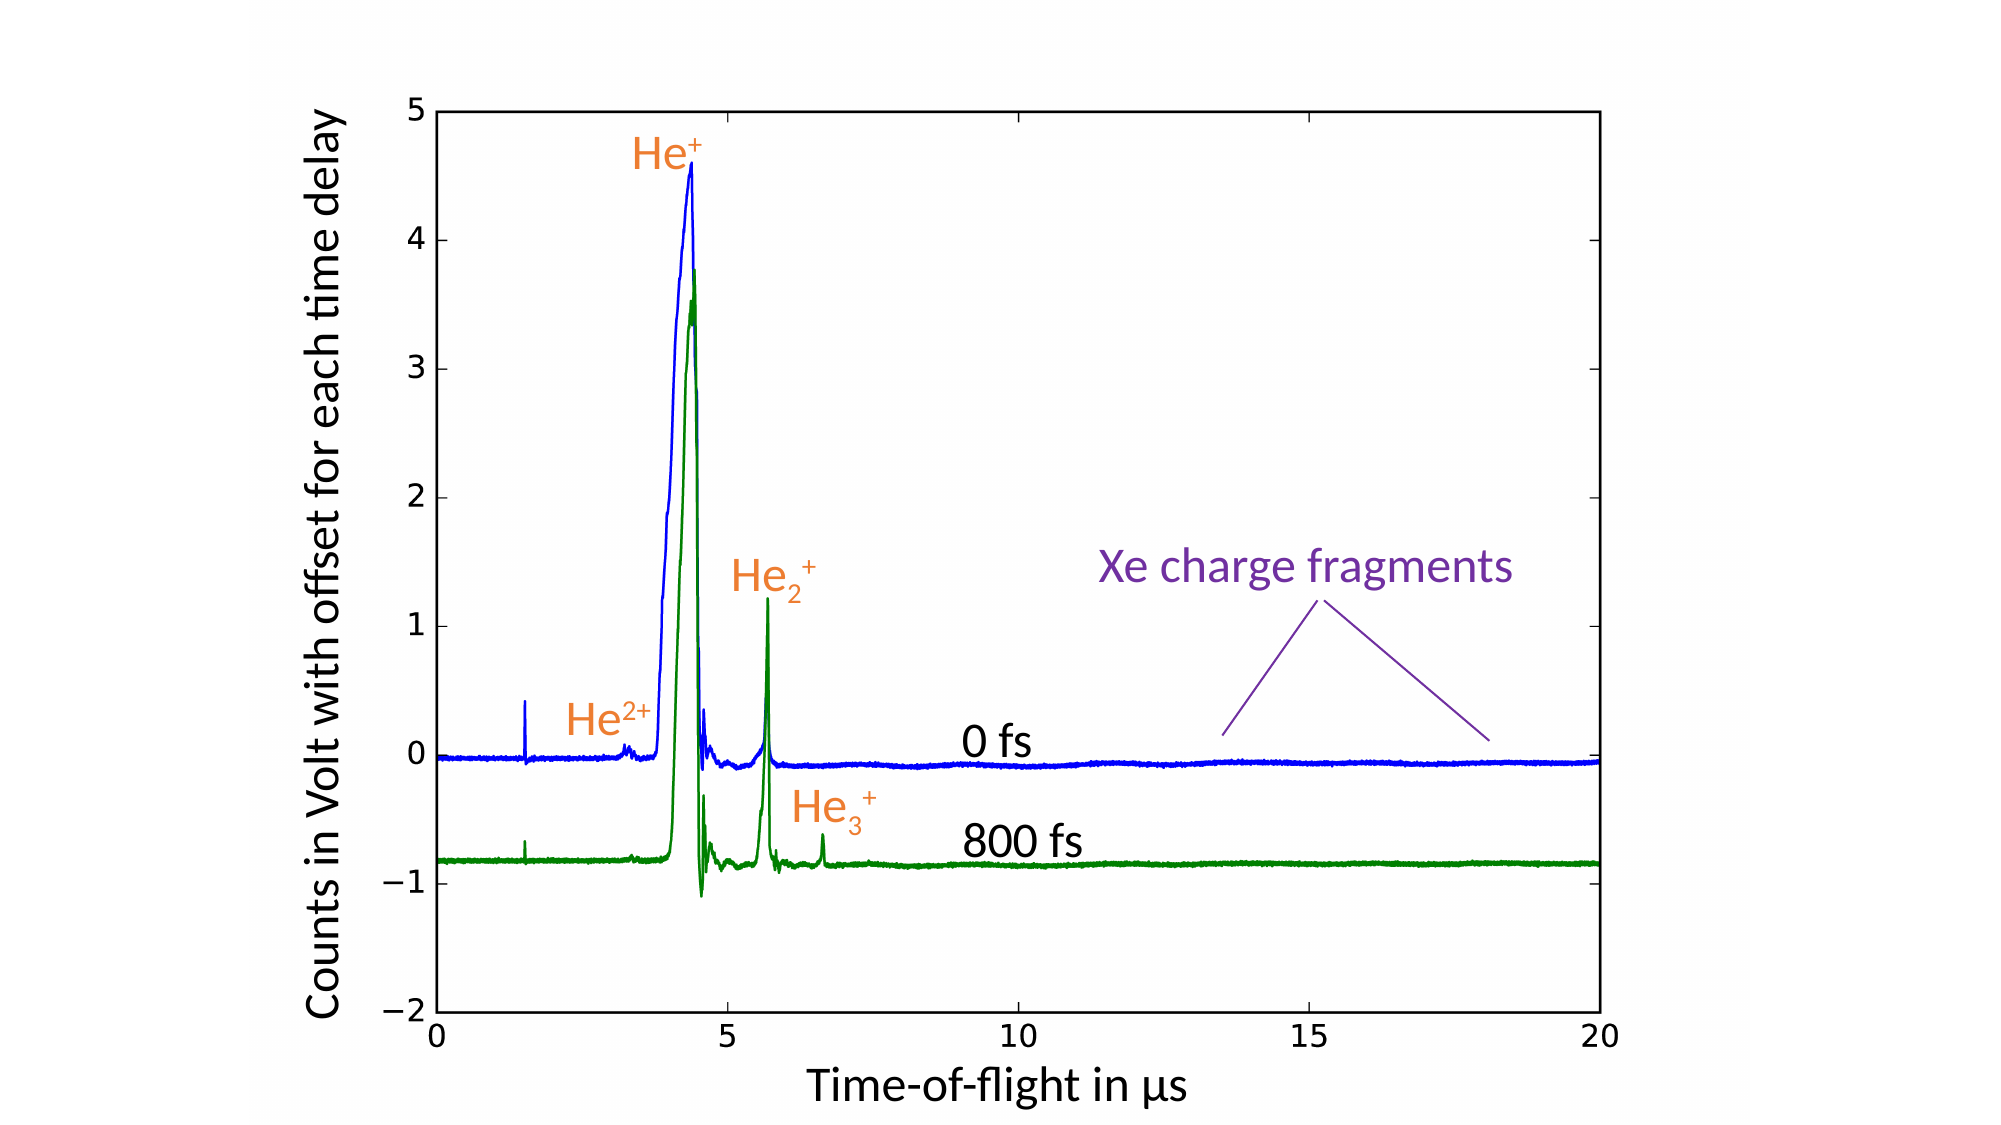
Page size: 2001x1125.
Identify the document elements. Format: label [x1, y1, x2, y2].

text_box [249, 0, 1750, 1125]
